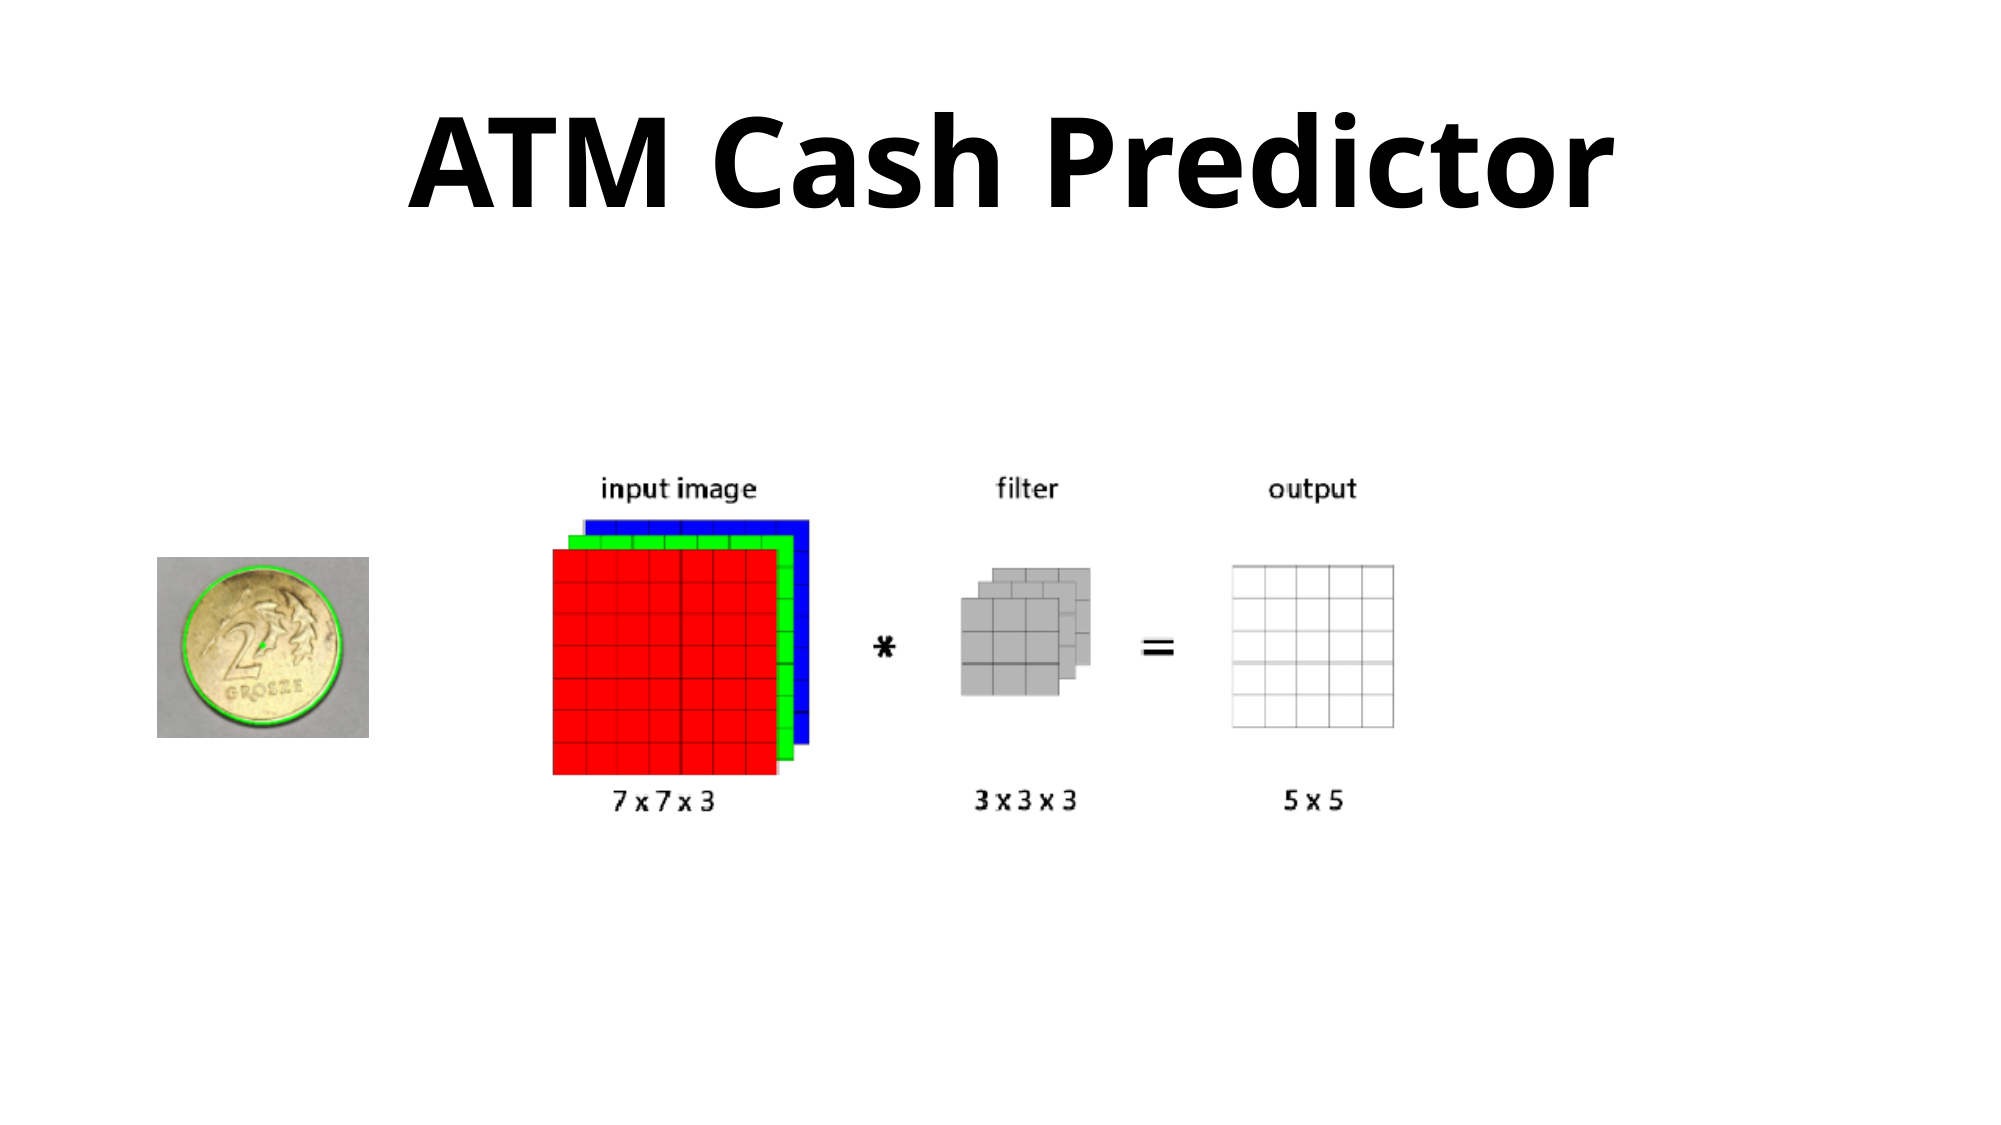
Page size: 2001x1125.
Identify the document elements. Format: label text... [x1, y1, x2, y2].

title ATM Cash Predictor [263, 0, 1764, 392]
picture [157, 557, 369, 738]
picture [406, 446, 1532, 849]
